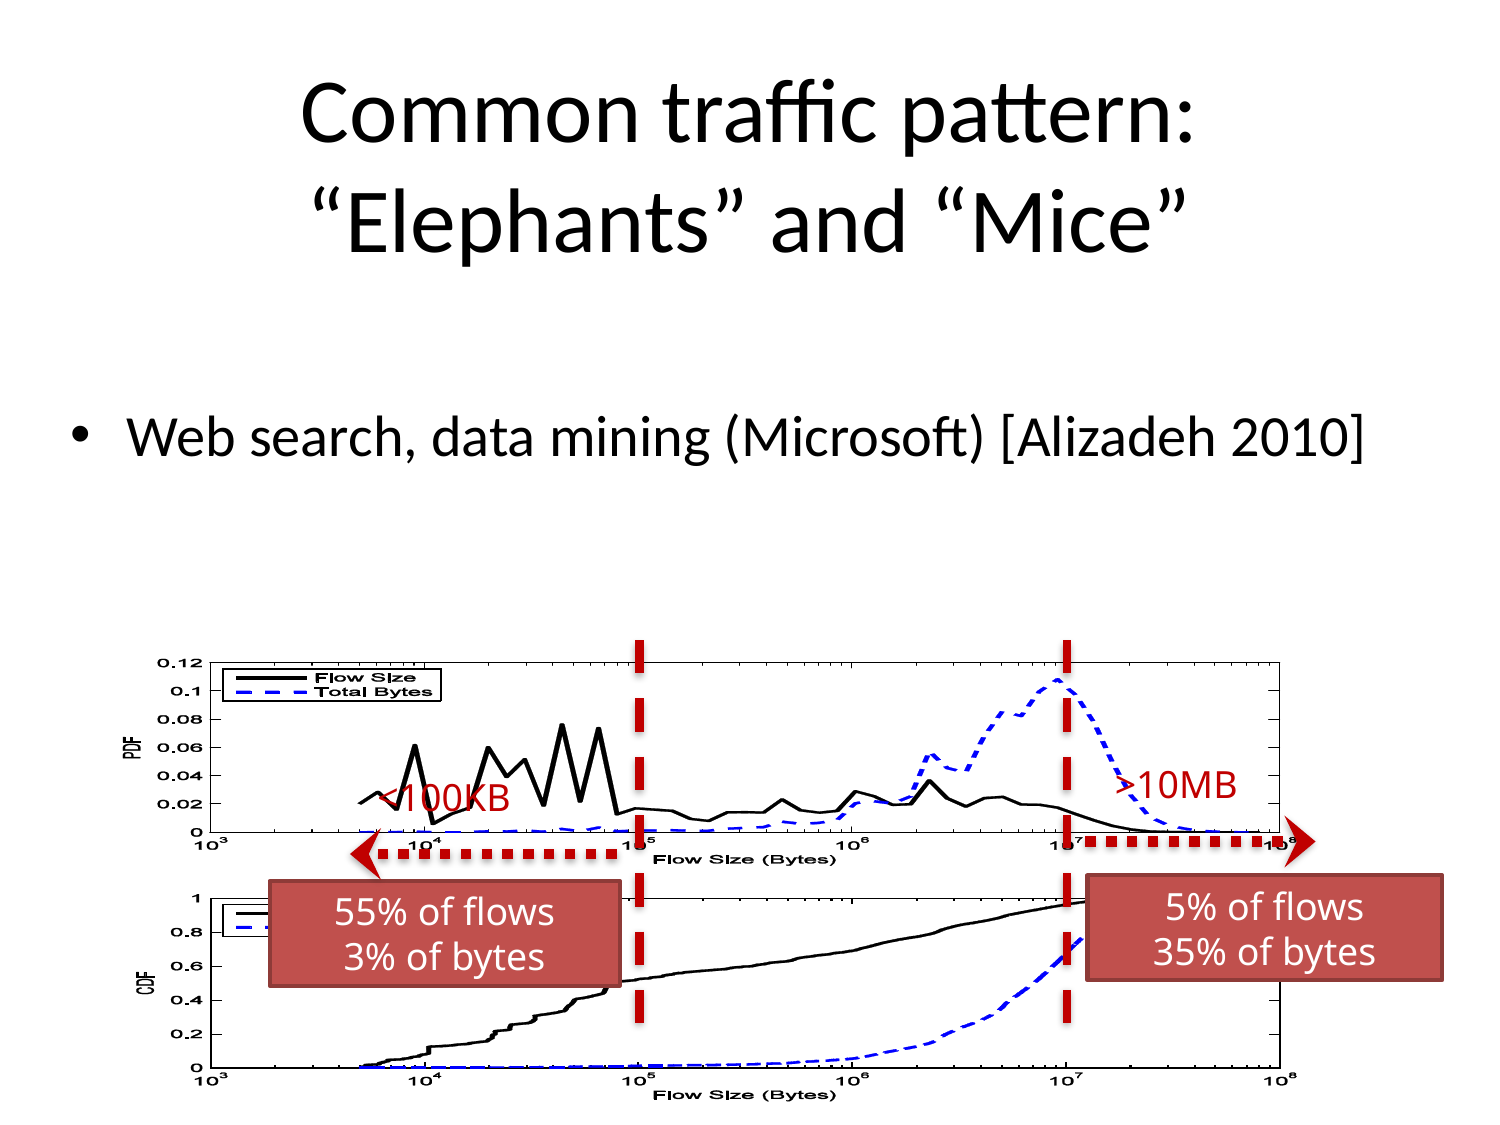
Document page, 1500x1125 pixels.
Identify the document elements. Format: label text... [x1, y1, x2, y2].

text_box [349, 765, 622, 855]
picture [112, 649, 1306, 1105]
list Web search, data mining (Microsoft) [Alizadeh 2010] [55, 391, 1485, 564]
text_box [1085, 753, 1351, 842]
title Common traffic pattern: “Elephants” and “Mice” [75, 20, 1425, 301]
text_box 5% of flows 35% of bytes [1310, 873, 1444, 982]
